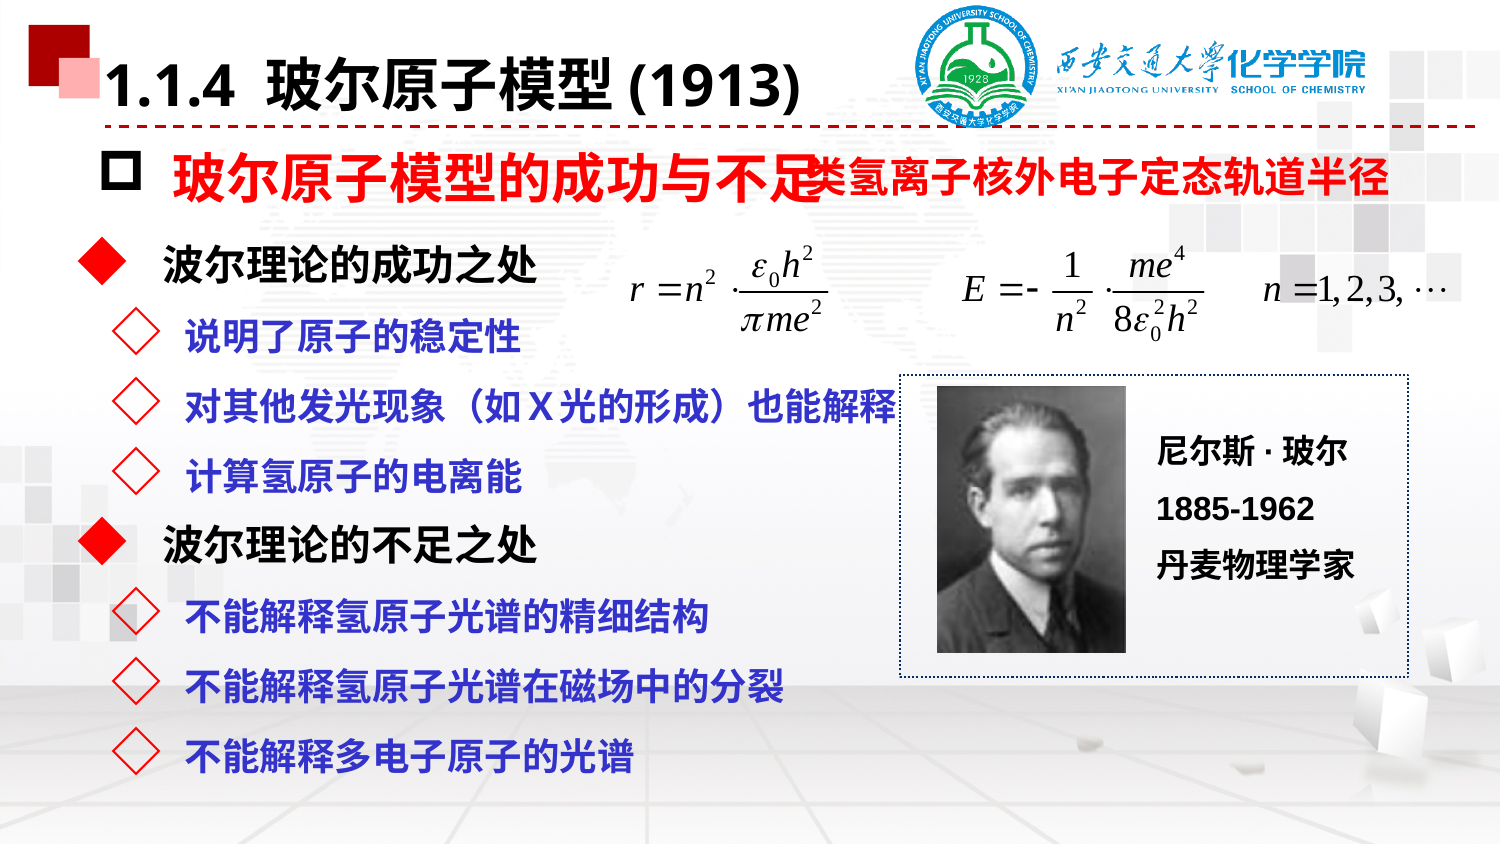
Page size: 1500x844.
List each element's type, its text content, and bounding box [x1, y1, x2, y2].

text_box 玻尔原子模型的成功与不足 [82, 137, 1146, 221]
text_box 类氢离子核外电子定态轨道半径 [790, 143, 1500, 209]
text_box 1.1.4 玻尔原子模型(1913) [88, 40, 845, 126]
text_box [623, 234, 1446, 350]
text_box ◆ 波尔理论的成功之处 ◇ 说明了原子的稳定性 ◇ 对其他发光现象（如Ｘ光的形成）也能解释 ◇ 计算氢原子的电离能 ◆ 波尔理论的不足之处 ◇ 不能解释氢原子光谱的精细结构 ◇ 不能解释氢原子光谱在磁场中的分裂 ◇ 不能解释多电子原子的光谱 [29, 223, 1069, 812]
picture [0, 0, 1500, 844]
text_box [899, 374, 1409, 678]
